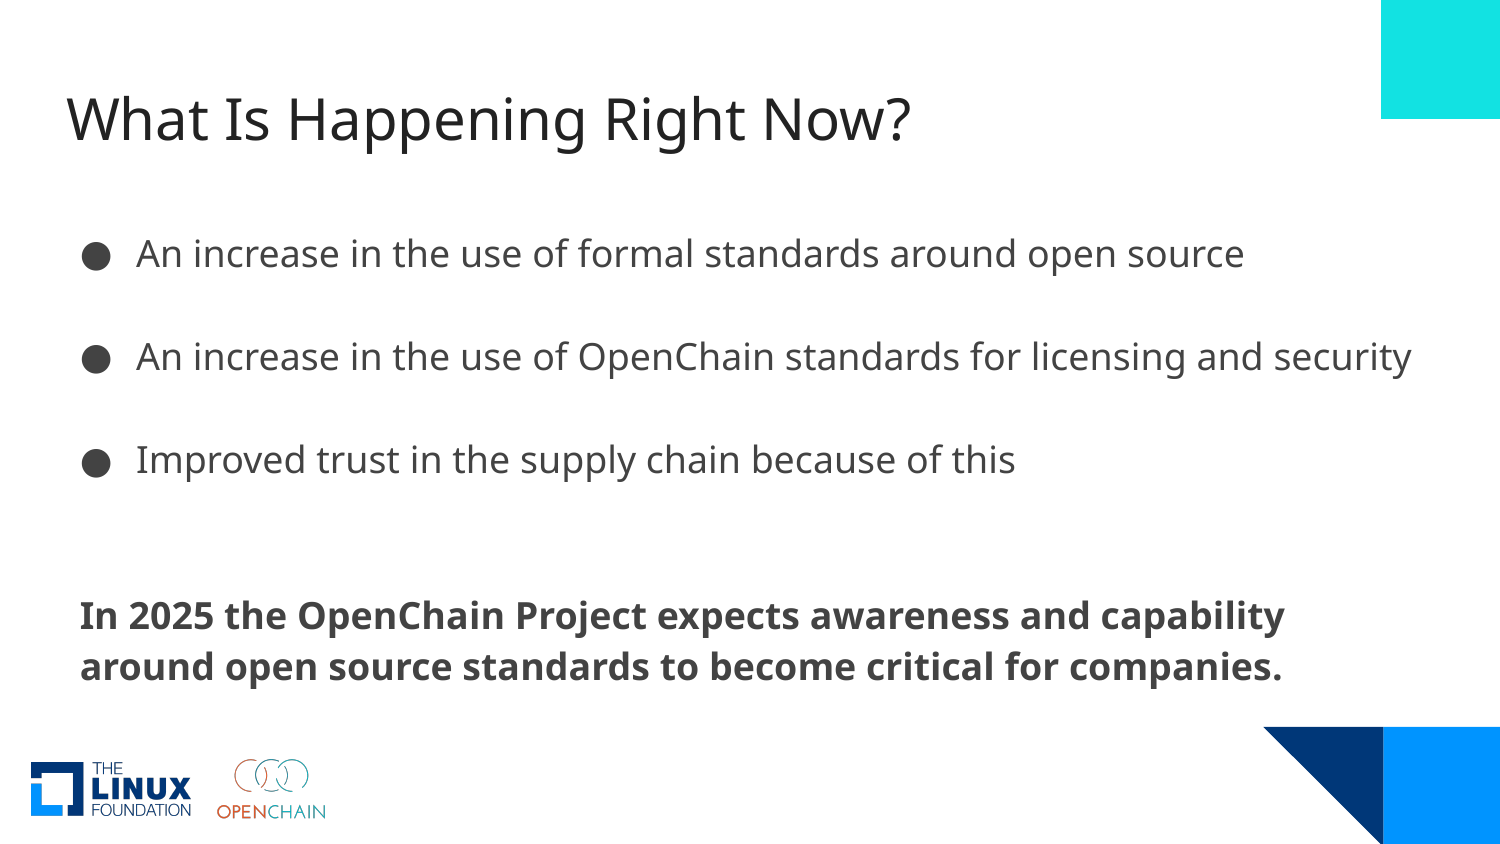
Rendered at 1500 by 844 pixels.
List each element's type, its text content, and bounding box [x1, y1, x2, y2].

picture [31, 762, 191, 816]
title What Is Happening Right Now? [51, 67, 1449, 167]
list An increase in the use of formal standards around open source An increase in the use of OpenChain standards for licensing and security Improved trust in the supply chain because of this In 2025 the OpenChain Project expects awareness and capability around open source standards to become critical for companies. [46, 207, 1444, 756]
picture [215, 757, 327, 821]
